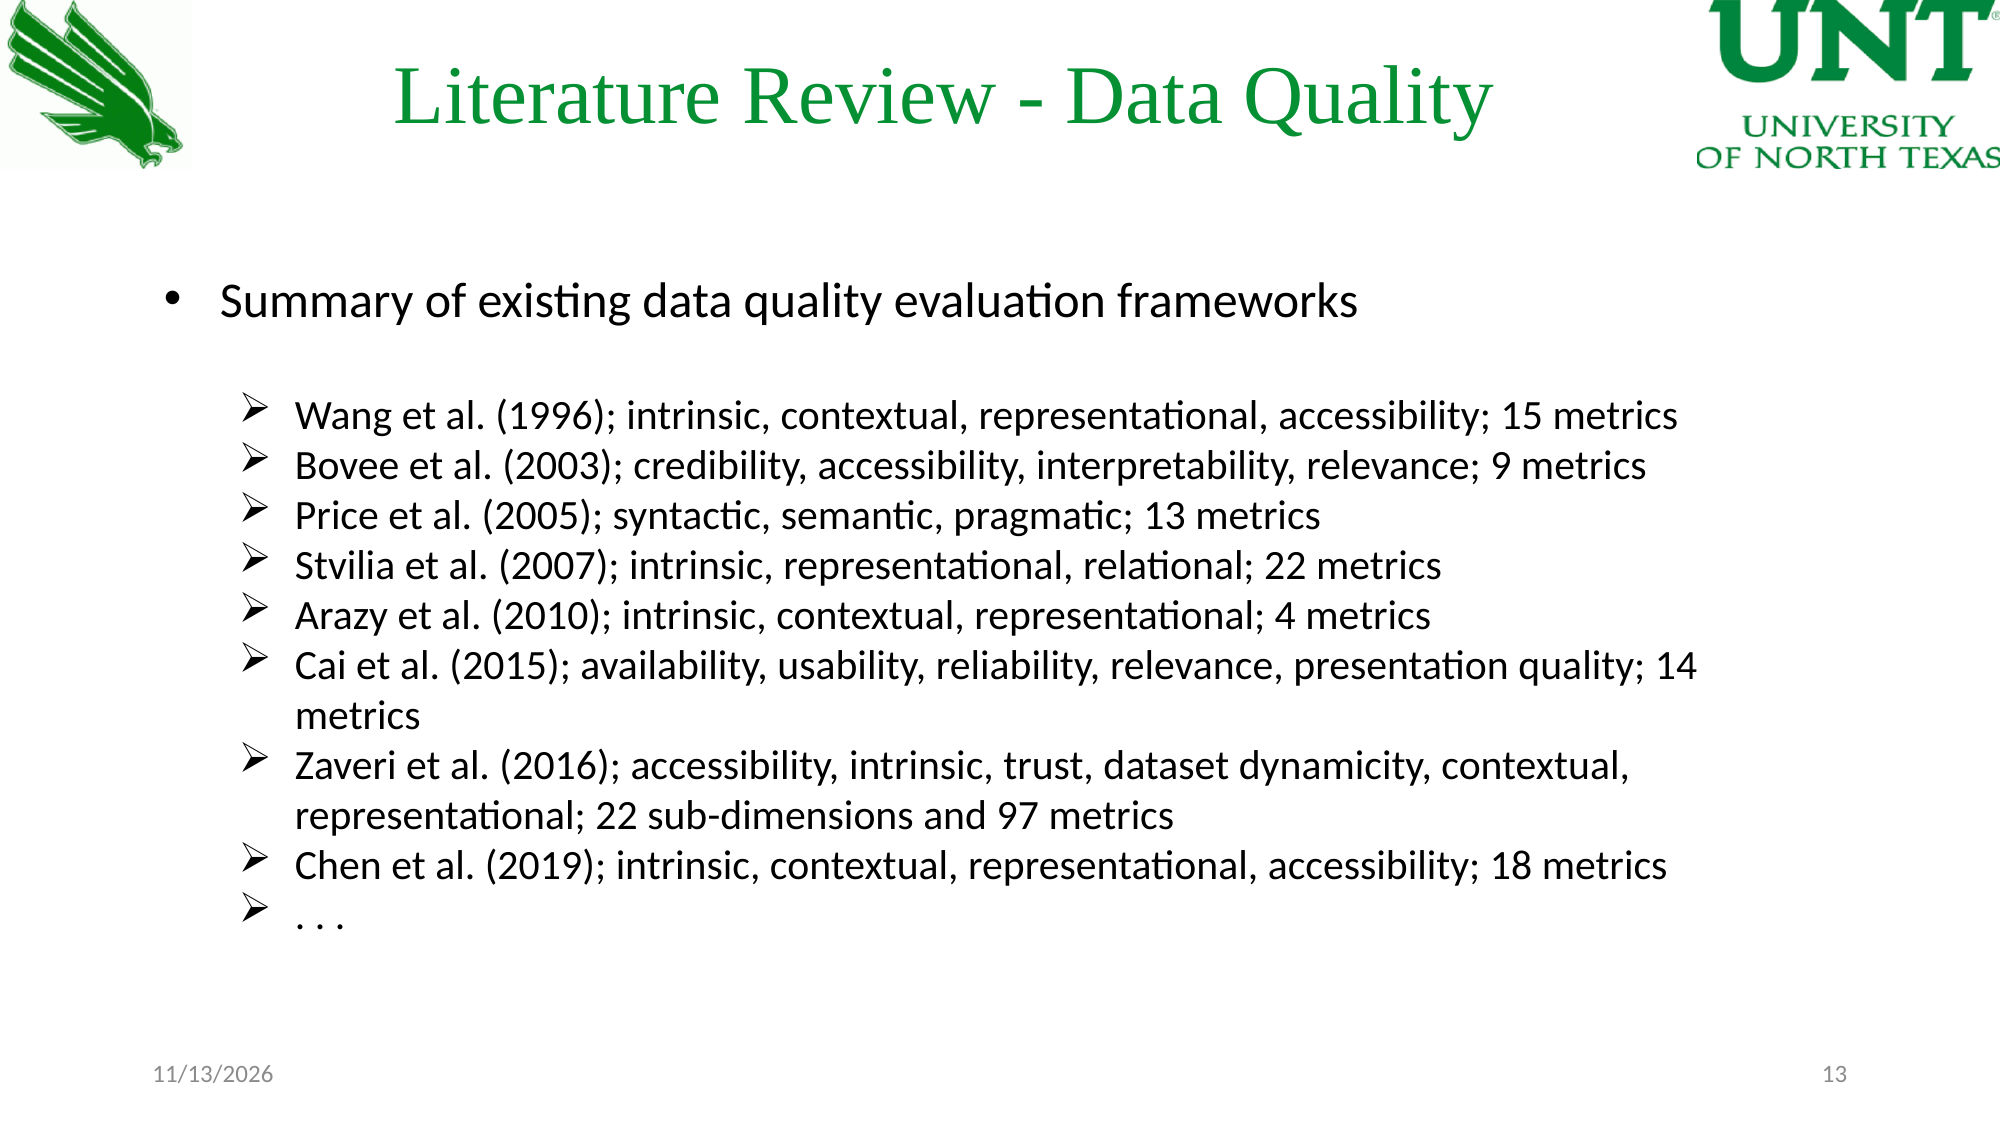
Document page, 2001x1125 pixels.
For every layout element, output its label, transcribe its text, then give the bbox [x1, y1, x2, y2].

text_box Summary of existing data quality evaluation frameworks Wang et al. (1996); intrinsic, contextual, representational, accessibility; 15 metrics Bovee et al. (2003); credibility, accessibility, interpretability, relevance; 9 metrics Price et al. (2005); syntactic, semantic, pragmatic; 13 metrics Stvilia et al. (2007); intrinsic, representational, relational; 22 metrics Arazy et al. (2010); intrinsic, contextual, representational; 4 metrics Cai et al. (2015); availability, usability, reliability, relevance, presentation quality; 14 metrics Zaveri et al. (2016); accessibility, intrinsic, trust, dataset dynamicity, contextual, representational; 22 sub-dimensions and 97 metrics Chen et al. (2019); intrinsic, contextual, representational, accessibility; 18 metrics . . . [148, 200, 1818, 946]
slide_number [137, 1042, 588, 1103]
title Literature Review - Data Quality [244, 0, 1645, 200]
picture [0, 0, 192, 169]
picture [1697, 0, 2000, 169]
slide_number 13 [1412, 1042, 1863, 1103]
